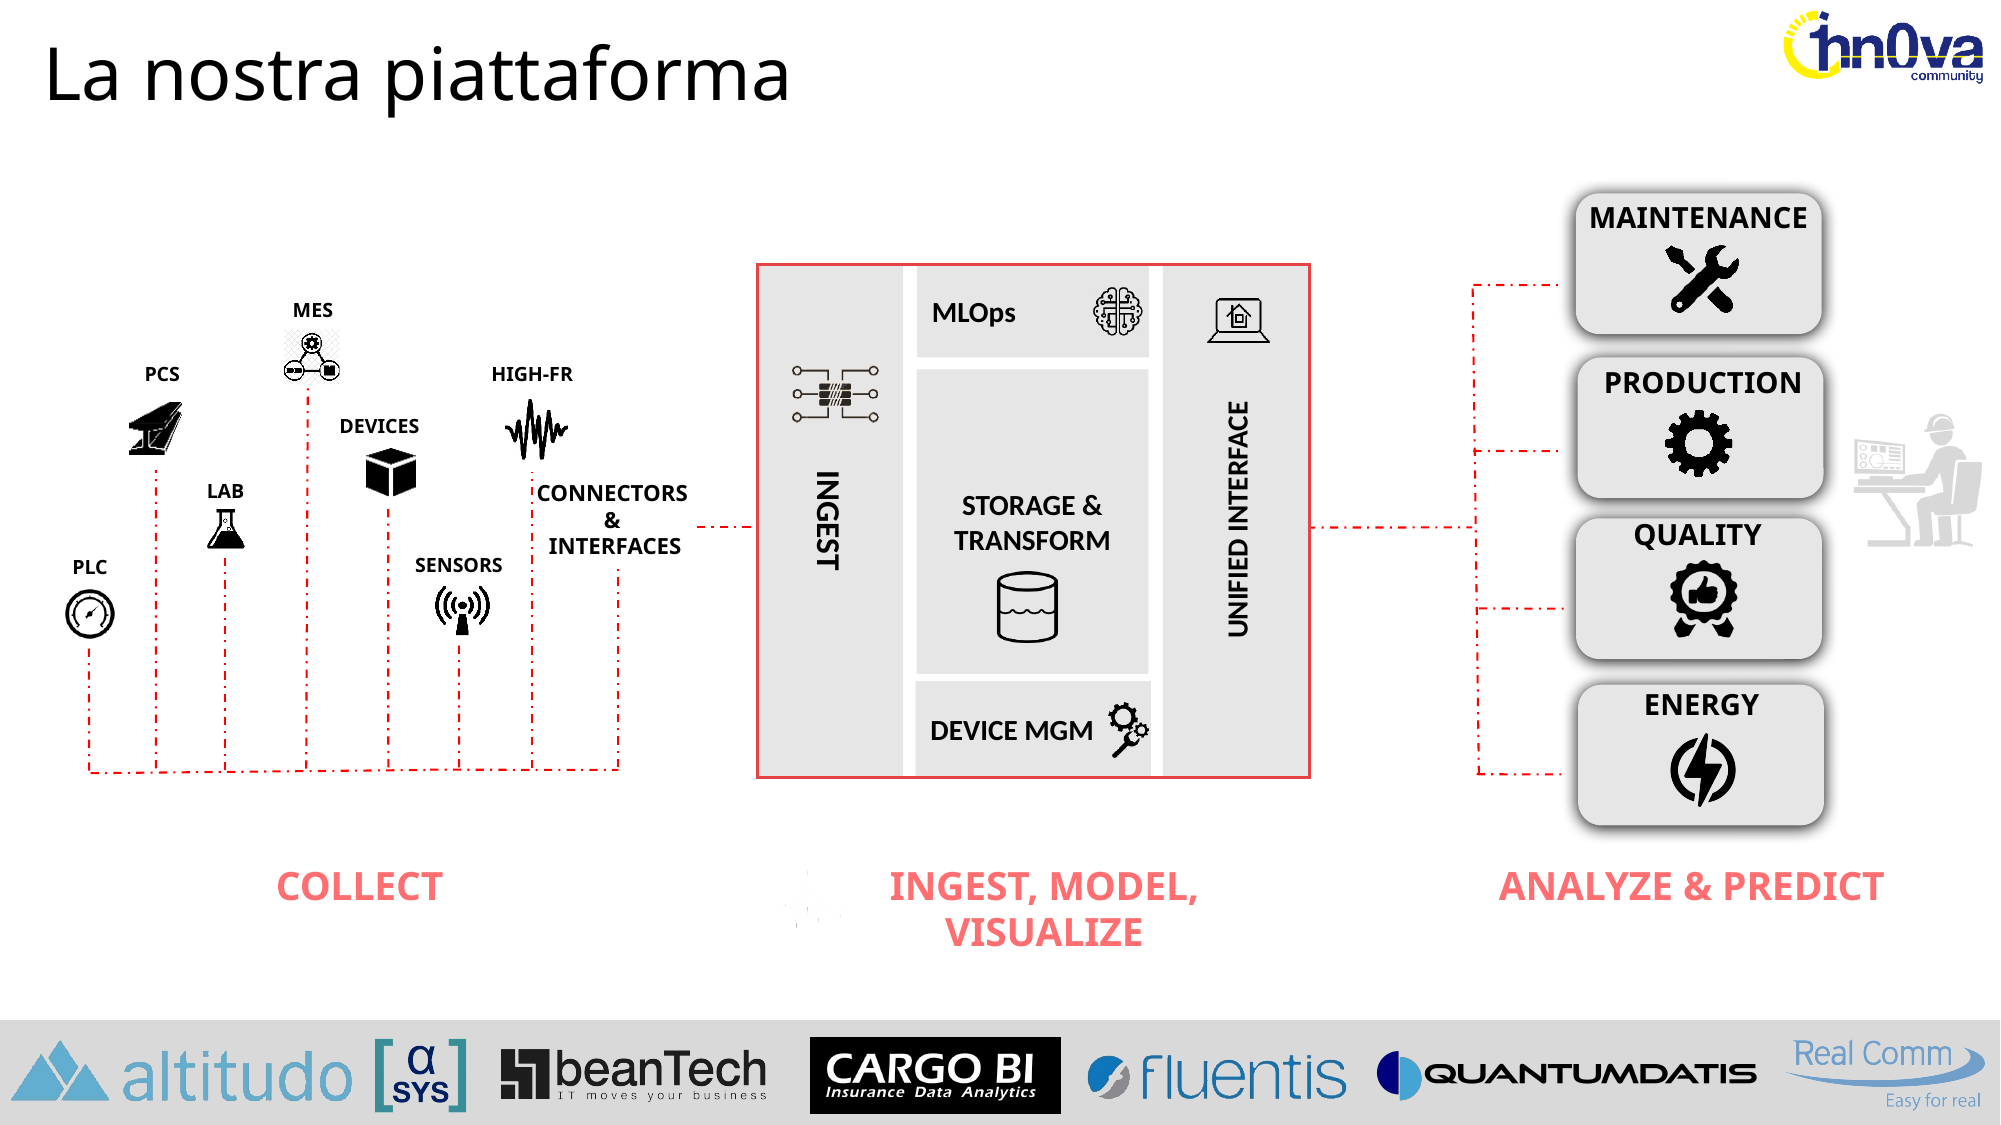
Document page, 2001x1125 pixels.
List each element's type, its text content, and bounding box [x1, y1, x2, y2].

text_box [482, 354, 582, 769]
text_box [1575, 509, 1822, 660]
picture [1375, 1049, 1758, 1102]
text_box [279, 290, 346, 769]
picture [501, 1049, 766, 1102]
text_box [1162, 263, 1310, 777]
text_box INGEST, MODEL, VISUALIZE [781, 853, 1308, 962]
picture [0, 1002, 494, 1125]
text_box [639, 864, 972, 1039]
text_box [757, 263, 1310, 778]
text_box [915, 681, 1151, 777]
text_box ANALYZE & PREDICT [1448, 854, 1936, 916]
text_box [757, 264, 904, 778]
text_box COLLECT [179, 854, 540, 916]
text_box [194, 472, 257, 769]
text_box CONNECTORS & INTERFACES [582, 472, 716, 567]
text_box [330, 406, 429, 768]
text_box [406, 545, 482, 768]
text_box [60, 547, 120, 771]
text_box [1575, 191, 1822, 334]
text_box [1577, 356, 1824, 499]
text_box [917, 264, 1149, 358]
picture [1782, 1039, 1985, 1111]
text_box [1472, 287, 1479, 775]
picture [1773, 3, 1994, 95]
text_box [129, 354, 193, 769]
title La nostra piattaforma [28, 29, 1754, 125]
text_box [916, 369, 1149, 674]
picture [810, 1037, 1362, 1114]
picture [1835, 398, 2000, 563]
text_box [1578, 679, 1824, 826]
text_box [90, 769, 426, 774]
